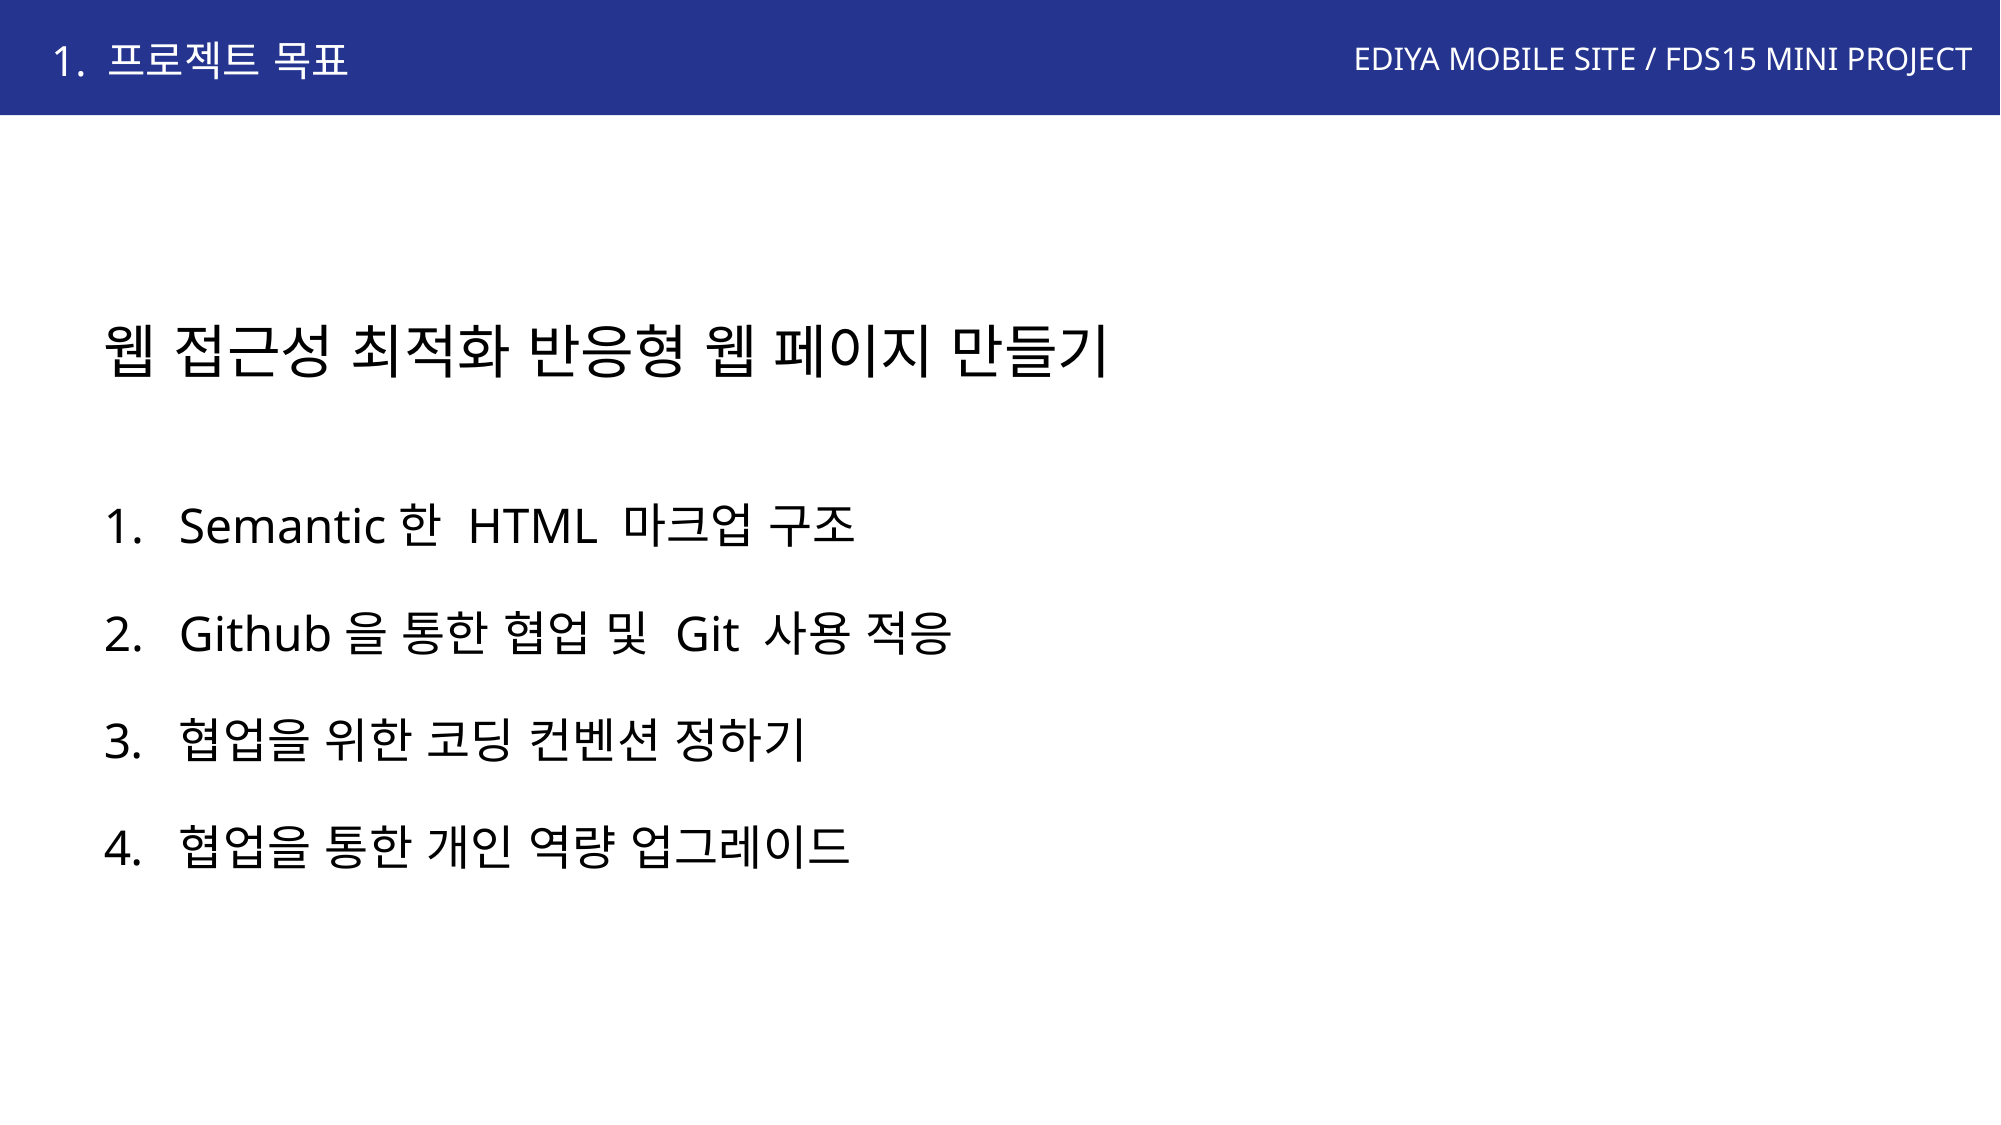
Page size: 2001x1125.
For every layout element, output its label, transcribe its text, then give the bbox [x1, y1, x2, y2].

list 1. 프로젝트 목표 [36, 20, 1106, 106]
list 웹 접근성 최적화 반응형 웹 페이지 만들기 [88, 315, 1911, 400]
text_box Semantic한 HTML 마크업 구조 Github을 통한 협업 및 Git 사용 적응 협업을 위한 코딩 컨벤션 정하기 협업을 통한 개인 역량 업그레이드 [88, 459, 1911, 907]
